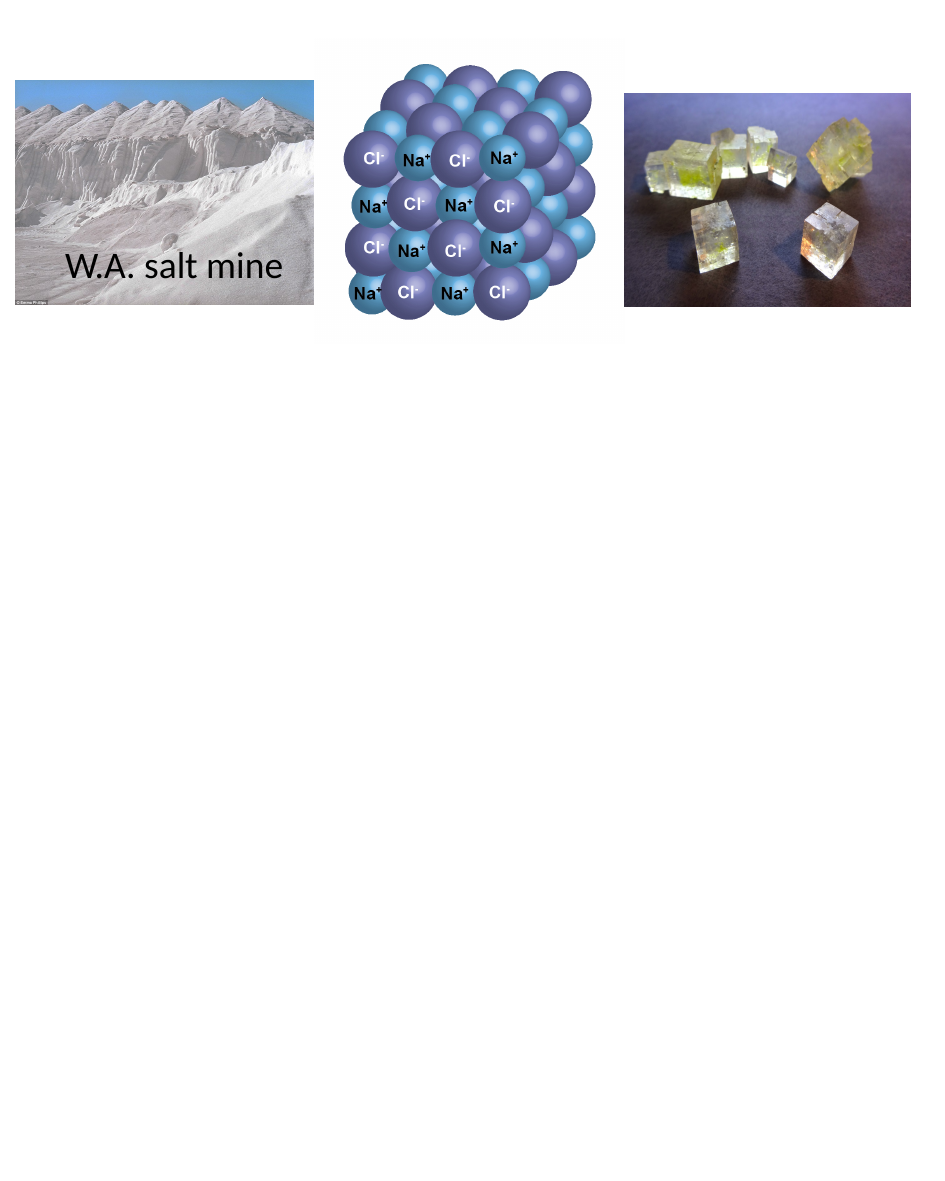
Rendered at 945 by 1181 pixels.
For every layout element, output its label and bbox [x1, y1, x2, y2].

picture [15, 38, 911, 344]
